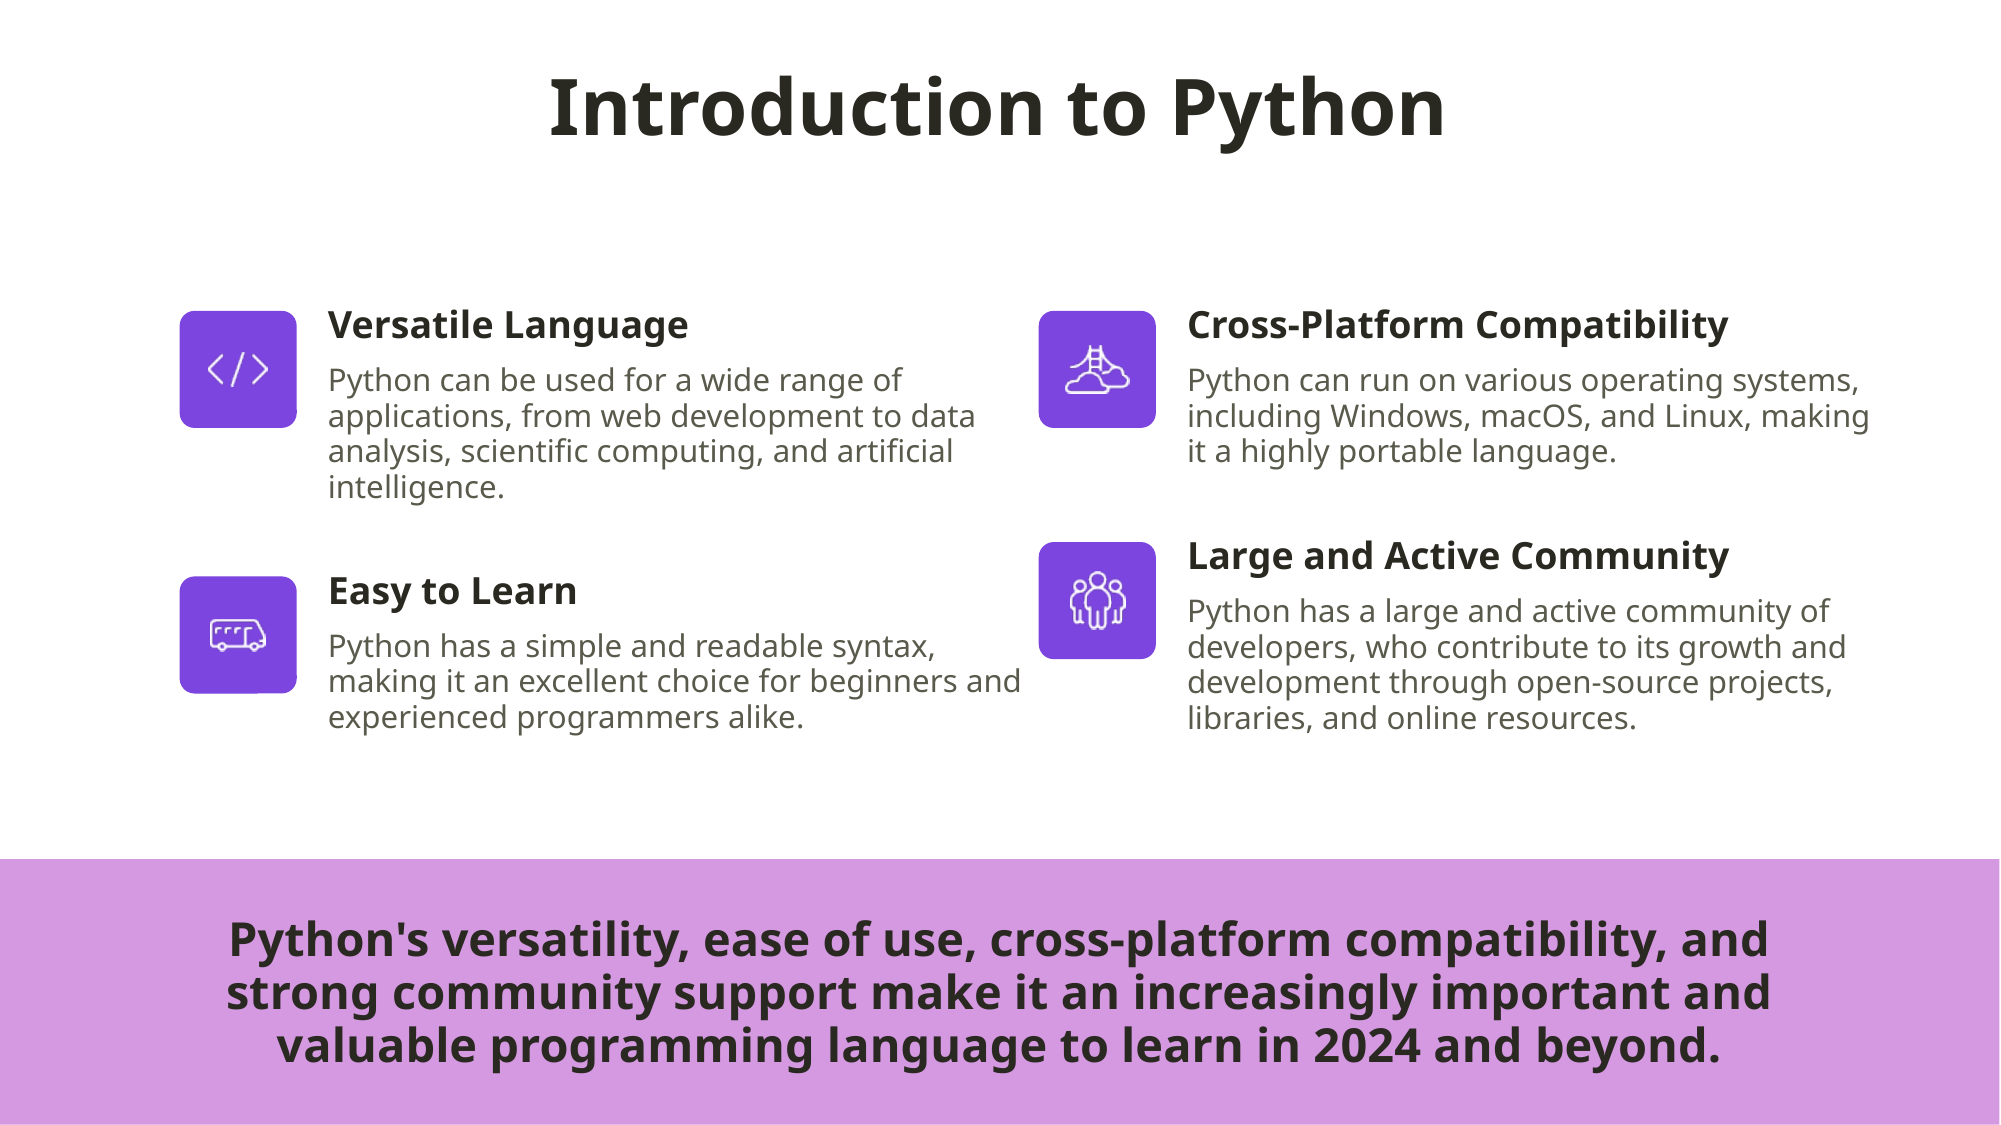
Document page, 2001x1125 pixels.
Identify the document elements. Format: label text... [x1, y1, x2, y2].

picture [210, 618, 266, 653]
text_box [179, 576, 297, 694]
text_box Python can be used for a wide range of applications, from web development to data analysis, scientific computing, and artificial intelligence. [327, 362, 1024, 505]
text_box Python can run on various operating systems, including Windows, macOS, and Linux, making it a highly portable language. [1187, 362, 1883, 469]
picture [1070, 571, 1126, 630]
text_box Large and Active Community [1187, 534, 1883, 578]
text_box Python has a large and active community of developers, who contribute to its growth and development through open-source projects, libraries, and online resources. [1187, 593, 1883, 736]
text_box Python has a simple and readable syntax, making it an excellent choice for beginners and experienced programmers alike. [327, 628, 1024, 735]
text_box [1038, 310, 1156, 428]
text_box Python's versatility, ease of use, cross-platform compatibility, and strong community support make it an increasingly important and valuable programming language to learn in 2024 and beyond. [172, 912, 1827, 1072]
text_box Versatile Language [327, 303, 1024, 346]
text_box Introduction to Python [0, 62, 2000, 152]
text_box Cross-Platform Compatibility [1187, 303, 1883, 346]
text_box [0, 859, 2000, 1125]
text_box [1038, 542, 1156, 660]
picture [1065, 345, 1131, 394]
picture [208, 351, 269, 387]
text_box [179, 310, 297, 428]
text_box Easy to Learn [327, 568, 1024, 612]
